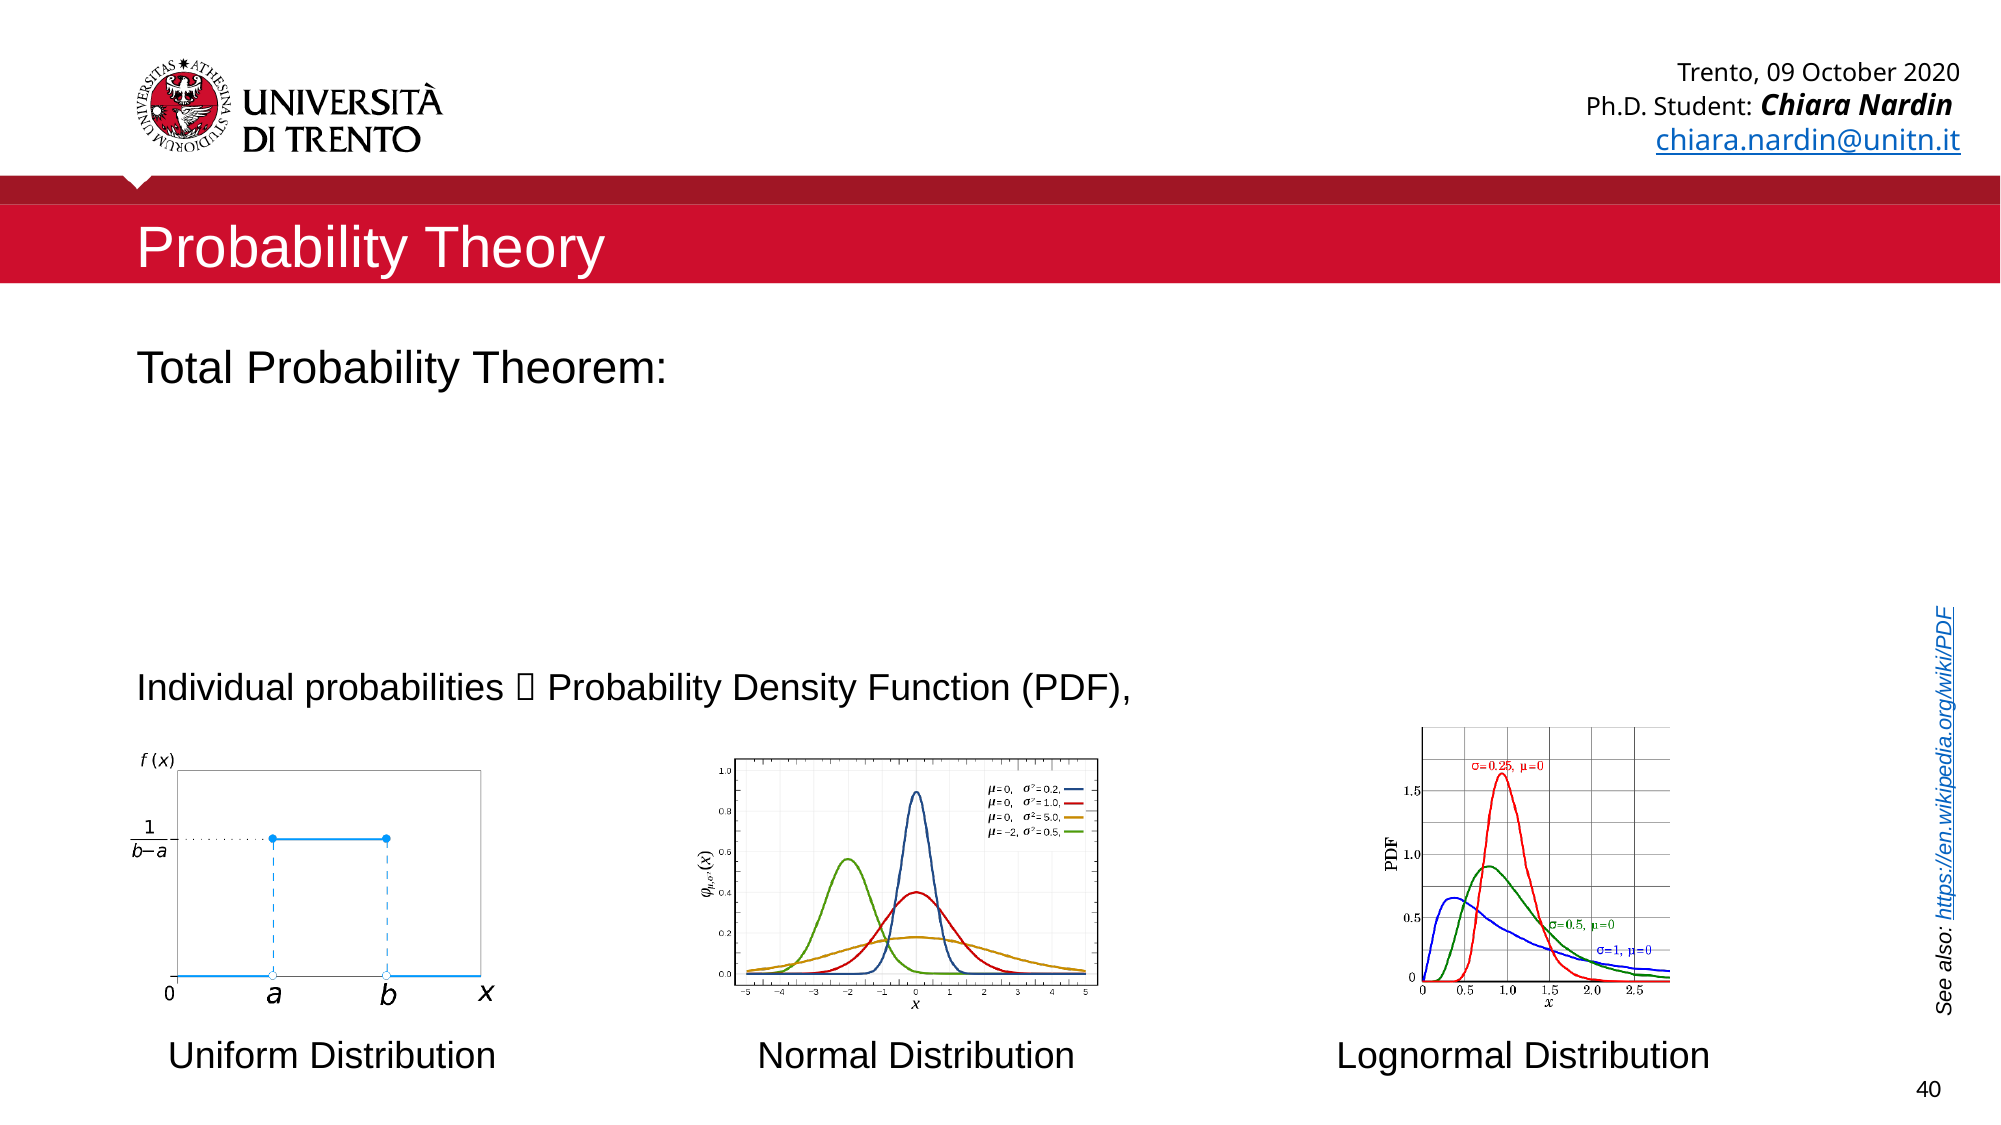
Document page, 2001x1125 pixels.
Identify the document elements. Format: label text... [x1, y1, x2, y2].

list Probability Theory [121, 209, 1858, 280]
text_box See also: https://en.wikipedia.org/wiki/PDF [1922, 233, 1979, 1032]
text_box Trento, 09 October 2020 Ph.D. Student: Chiara Nardin chiara.nardin@unitn.it [1401, 48, 1976, 169]
picture [0, 0, 2001, 1125]
slide_number 40 [1857, 1065, 2000, 1125]
